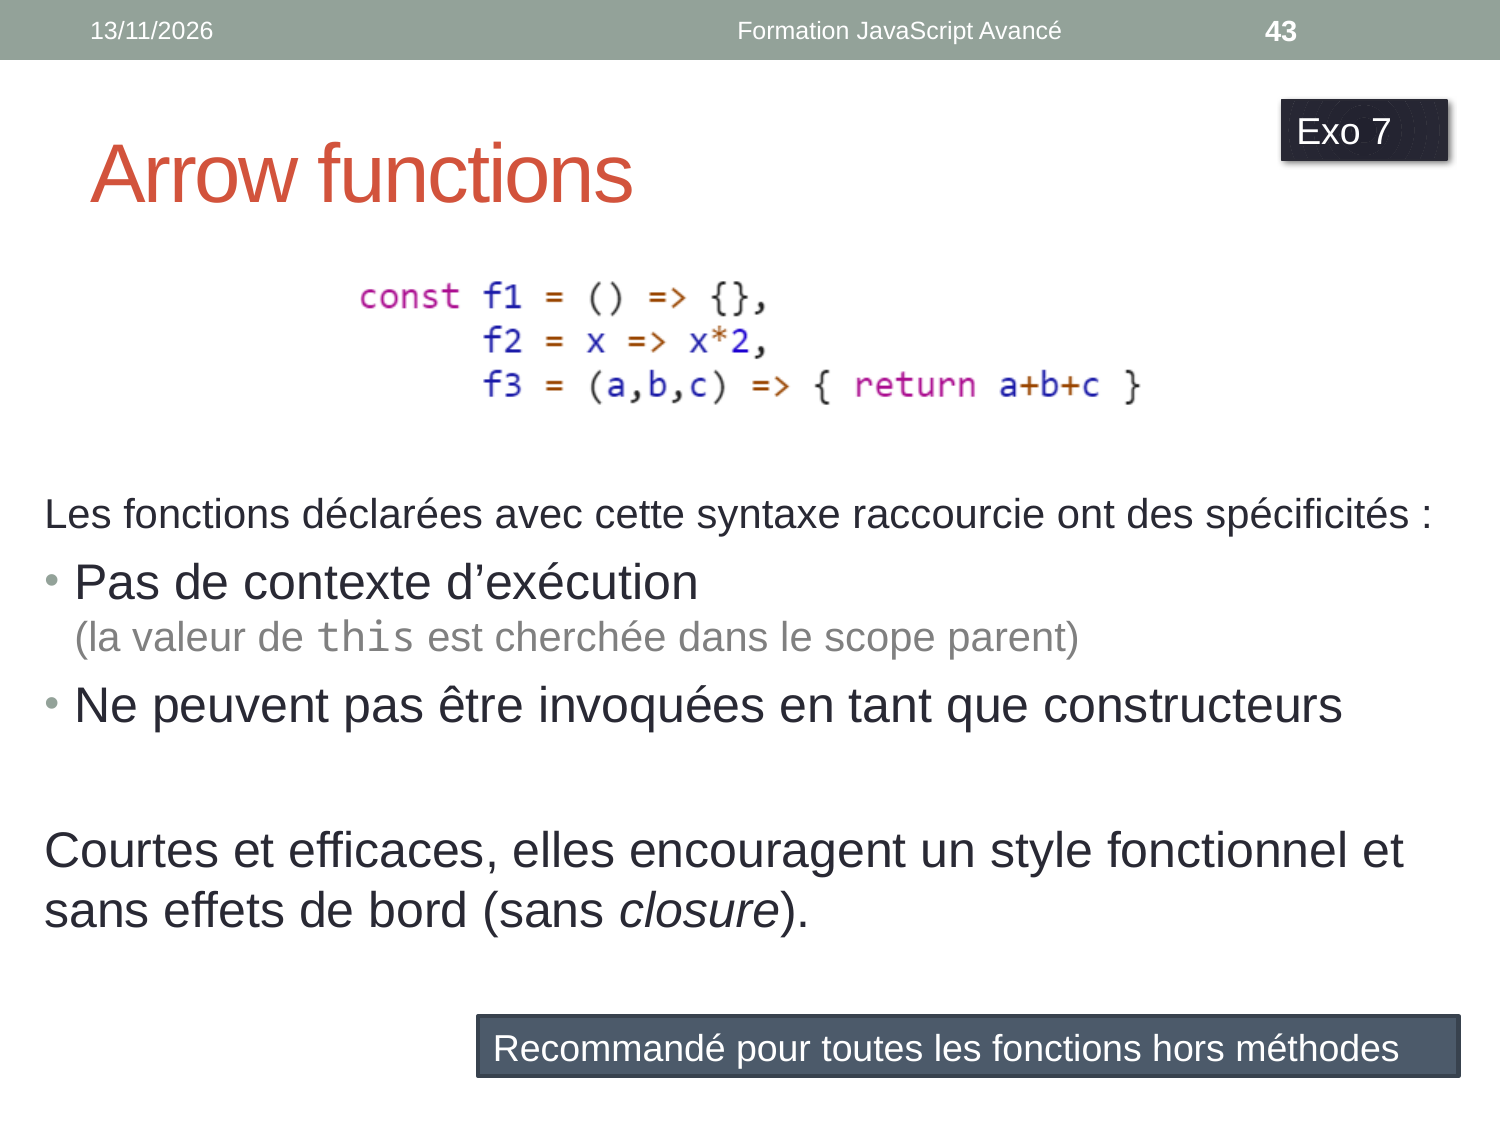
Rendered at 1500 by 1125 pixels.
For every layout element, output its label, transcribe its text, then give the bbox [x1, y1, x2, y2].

title Arrow functions [75, 87, 1425, 250]
slide_number 43 [1250, 3, 1425, 57]
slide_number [75, 3, 550, 57]
list Les fonctions déclarées avec cette syntaxe raccourcie ont des spécificités : Pas de contexte d’exécution (la valeur de this est cherchée dans le scope parent) Ne peuvent pas être invoquées en tant que constructeurs Courtes et efficaces, elles encouragent un style fonctionnel et sans effets de bord (sans closure). [29, 479, 1470, 1106]
text_box Recommandé pour toutes les fonctions hors méthodes [476, 1014, 1461, 1078]
text_box Exo 7 [1281, 99, 1448, 161]
footer Formation JavaScript Avancé [562, 3, 1238, 57]
picture [359, 269, 1158, 416]
